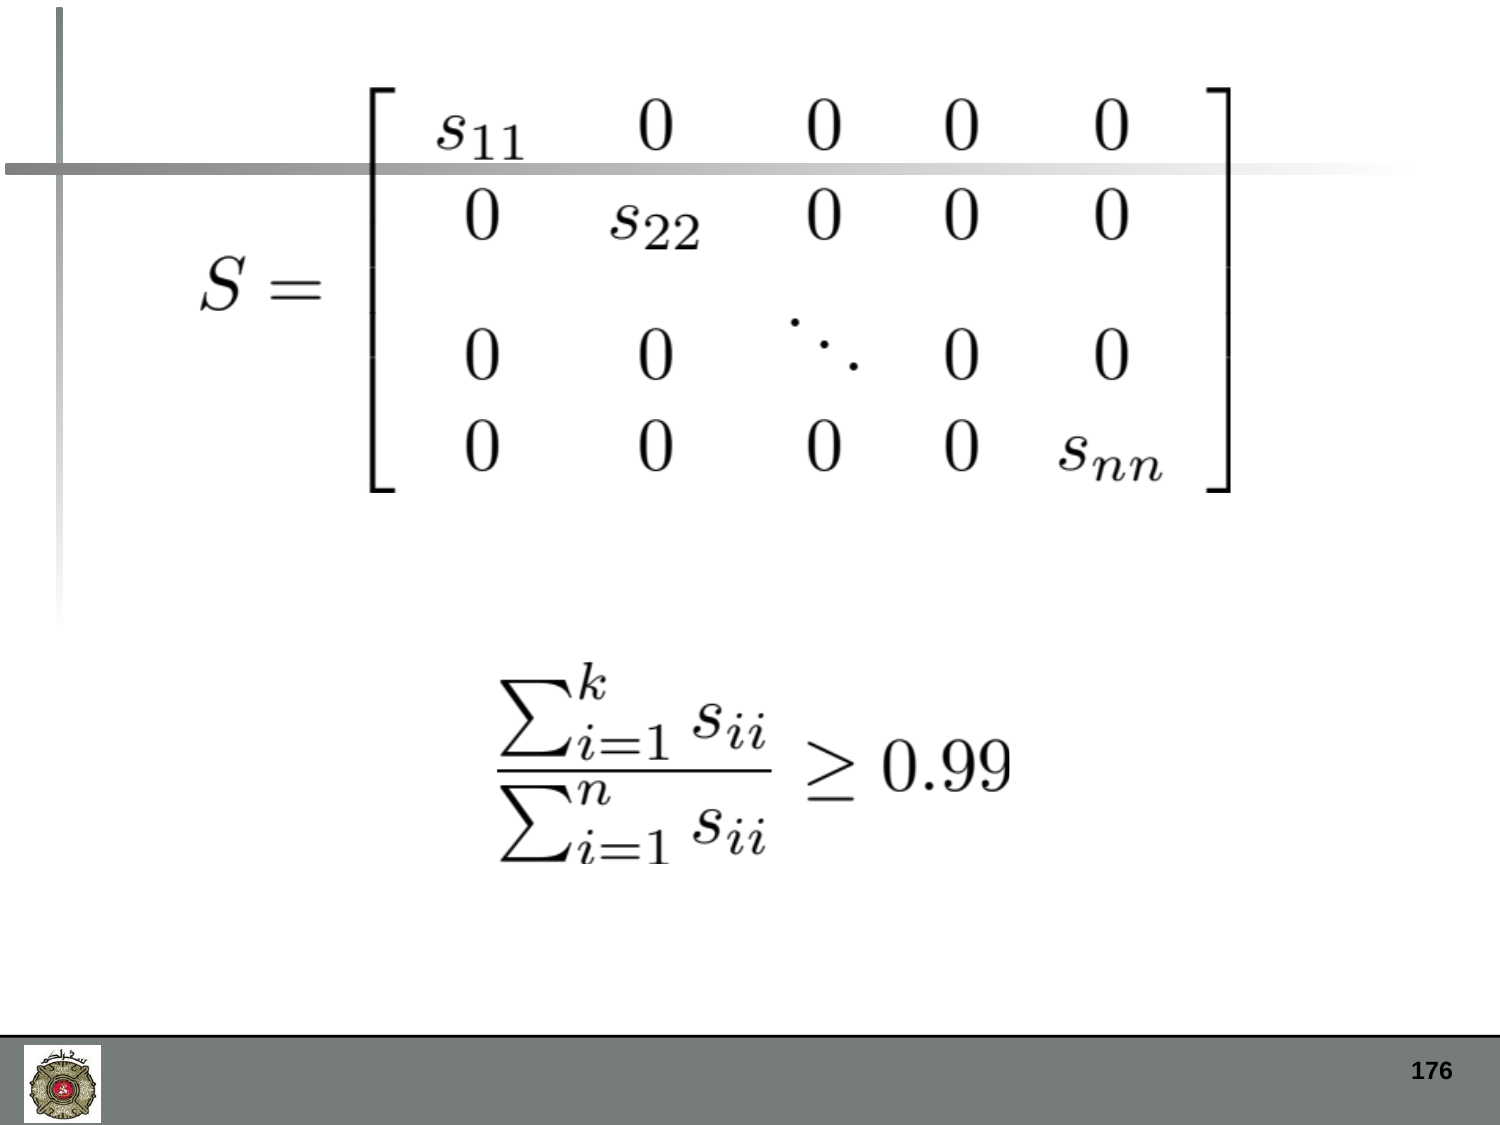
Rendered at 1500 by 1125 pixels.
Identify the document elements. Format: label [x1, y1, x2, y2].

picture [199, 86, 1231, 494]
picture [496, 661, 1010, 865]
picture [24, 1045, 101, 1123]
